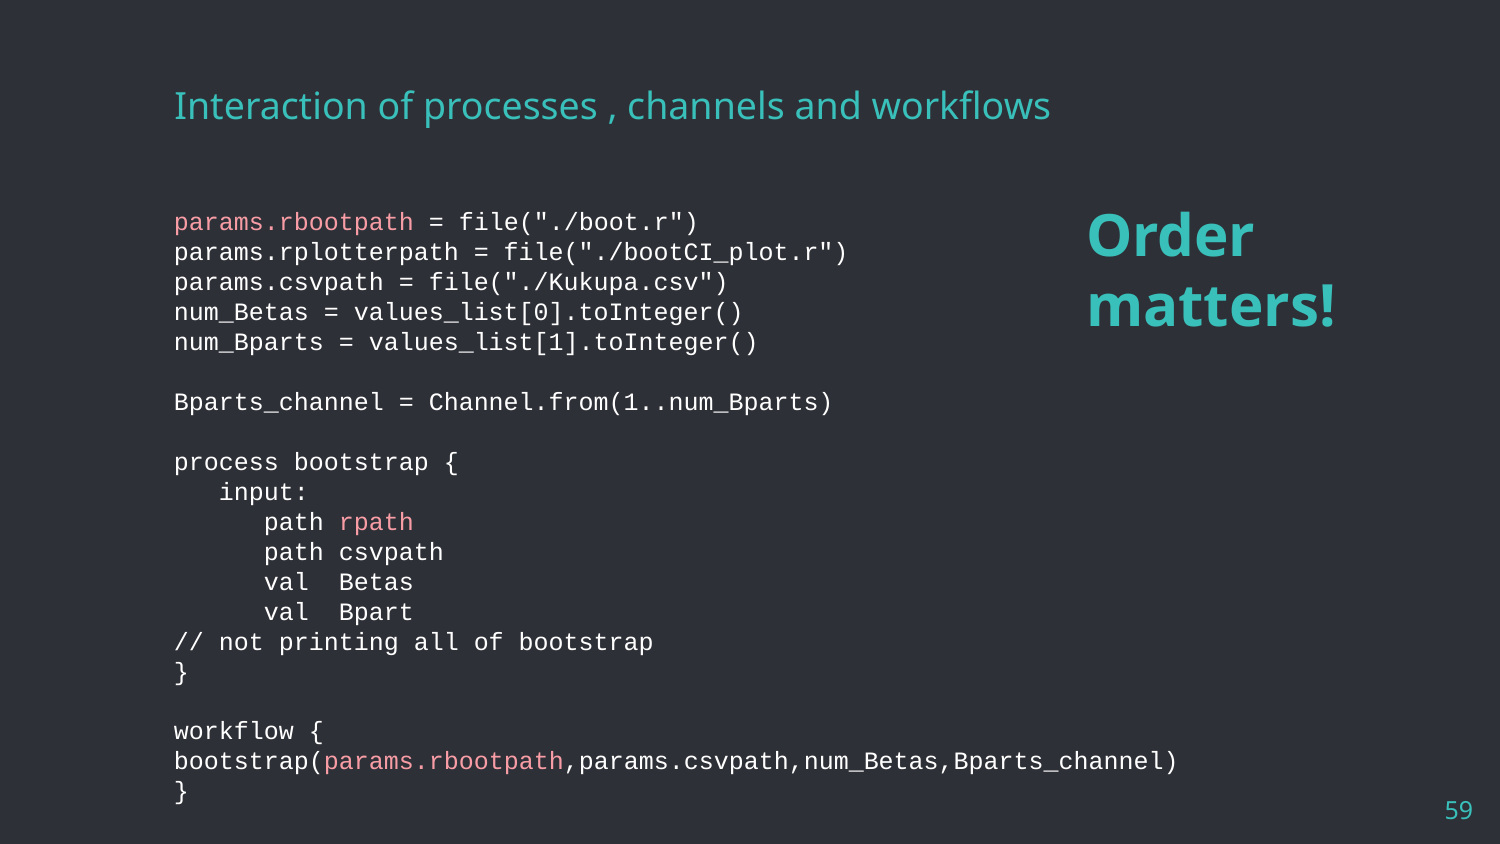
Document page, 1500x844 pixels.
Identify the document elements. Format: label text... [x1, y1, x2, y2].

title Interaction of processes , channels and workflows [159, 85, 1285, 143]
text_box Order matters! [1071, 182, 1386, 354]
text_box params.rbootpath = file("./boot.r") params.rplotterpath = file("./bootCI_plot.r") params.csvpath = file("./Kukupa.csv") num_Betas = values_list[0].toInteger() num_Bparts = values_list[1].toInteger() Bparts_channel = Channel.from(1..num_Bparts) process bootstrap { input: path rpath path csvpath val Betas val Bpart // not printing all of bootstrap } workflow { bootstrap(params.rbootpath,params.csvpath,num_Betas,Bparts_channel) } [159, 198, 1348, 812]
slide_number 59 [1398, 779, 1489, 832]
